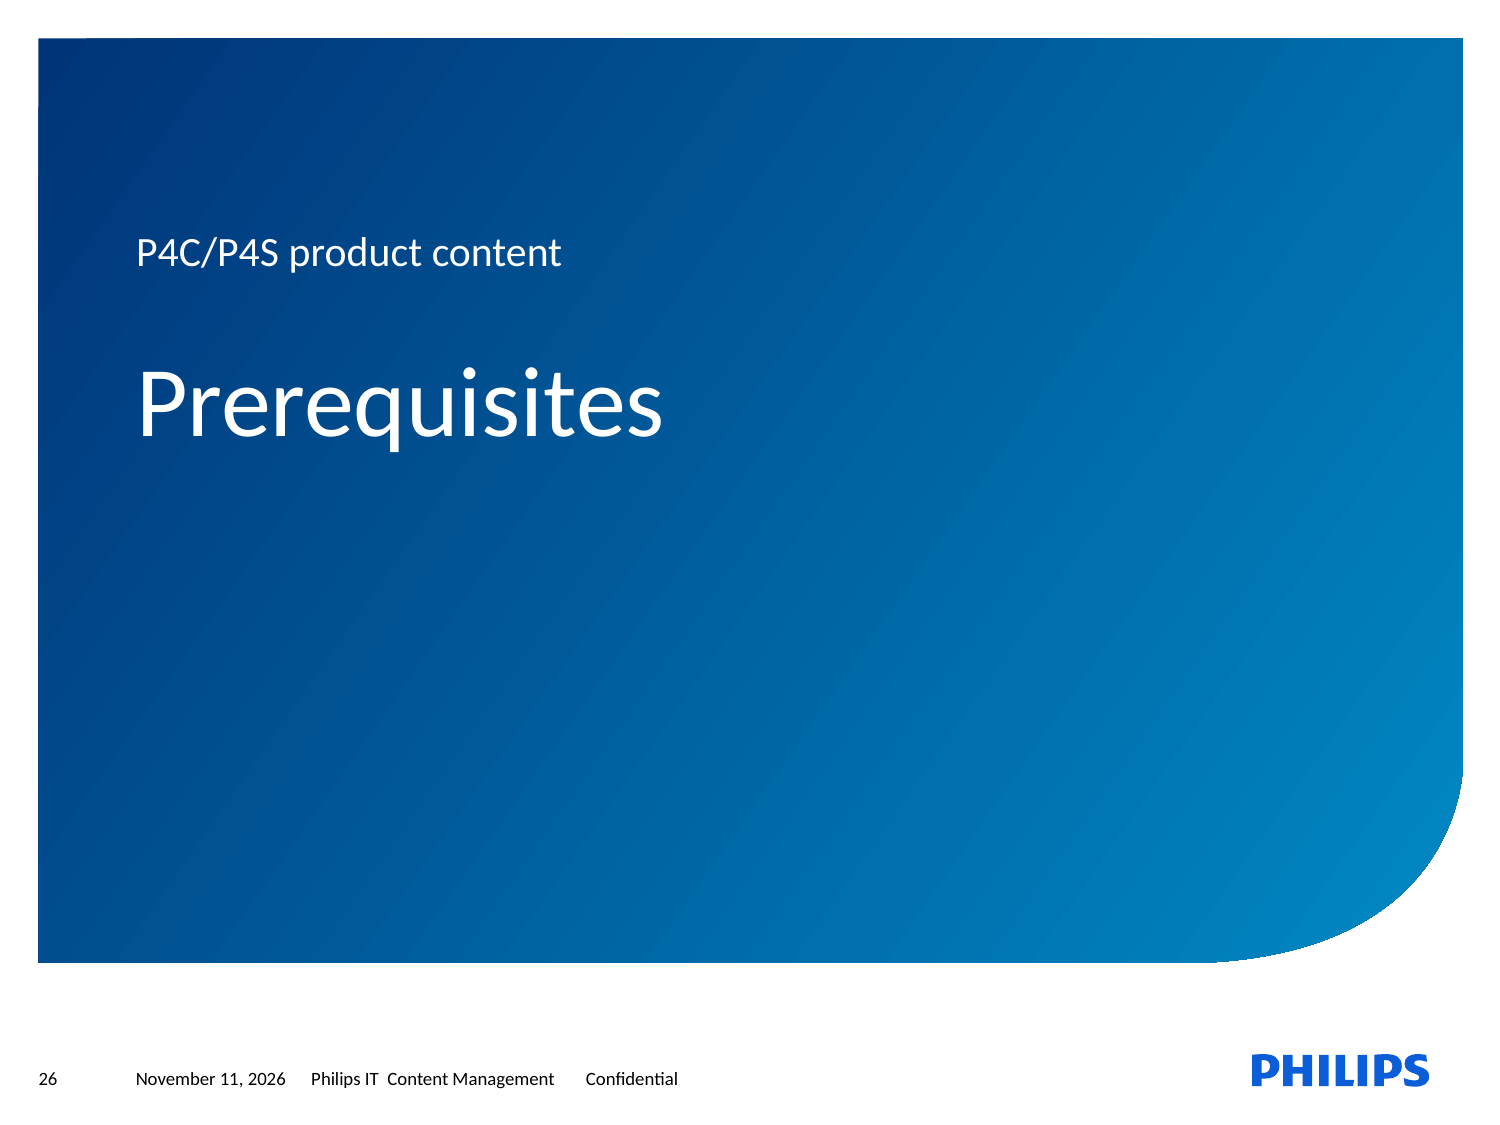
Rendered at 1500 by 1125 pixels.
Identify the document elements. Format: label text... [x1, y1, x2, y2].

list Prerequisites [135, 336, 1365, 603]
list P4C/P4S product content [135, 224, 1365, 291]
